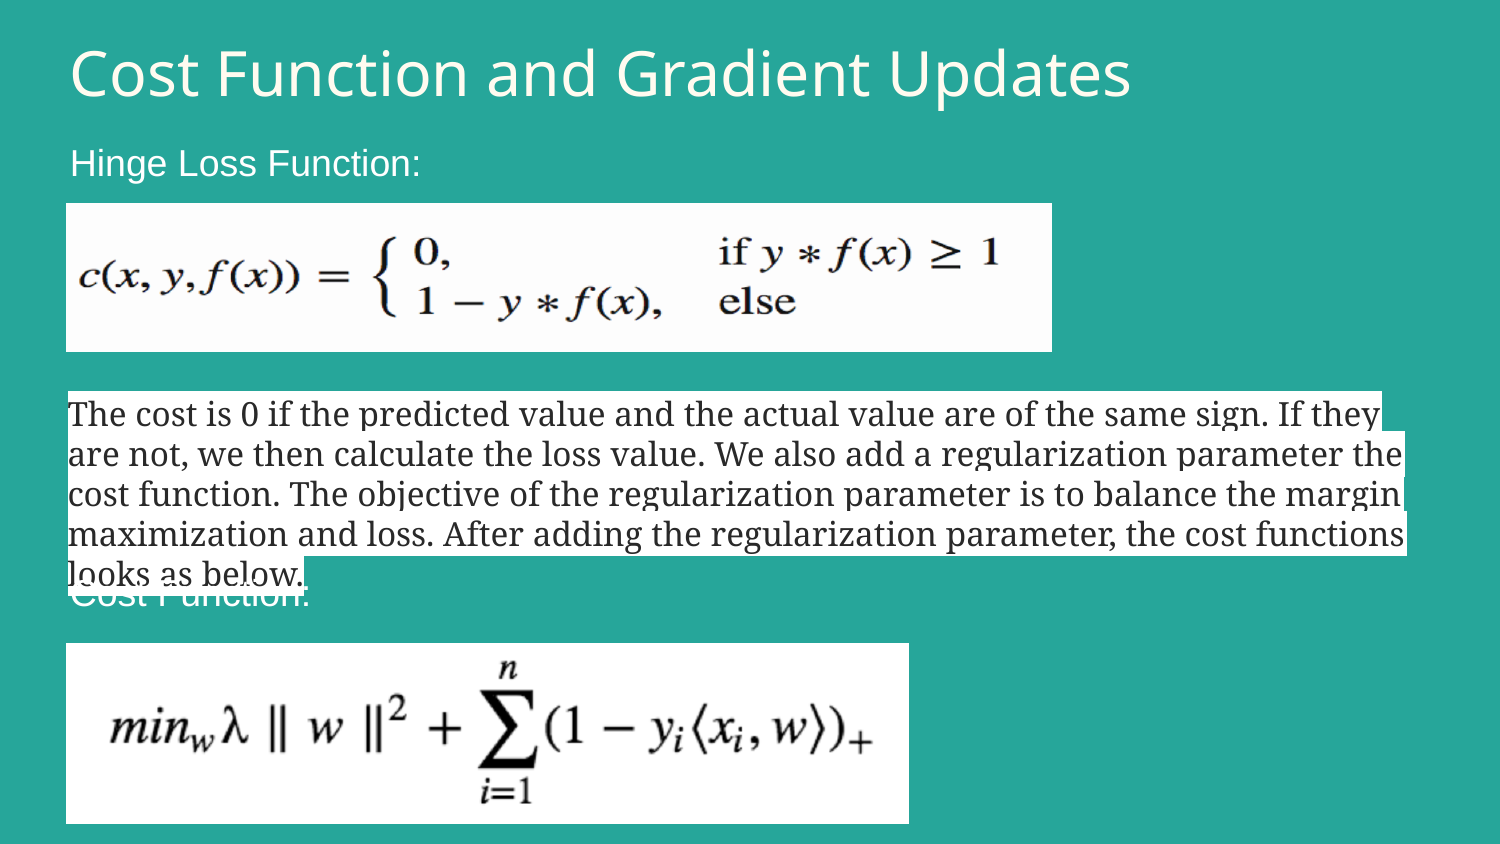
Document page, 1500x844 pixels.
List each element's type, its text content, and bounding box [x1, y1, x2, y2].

picture [66, 643, 909, 824]
title Cost Function and Gradient Updates [55, 0, 1243, 154]
text_box Hinge Loss Function: [55, 124, 625, 200]
text_box Cost Function: [55, 553, 595, 629]
picture [66, 203, 1052, 352]
text_box The cost is 0 if the predicted value and the actual value are of the same sign. If they are not, we then calculate the loss value. We also add a regularization parameter the cost function. The objective of the regularization parameter is to balance the margin maximization and loss. After adding the regularization parameter, the cost functions looks as below. [52, 378, 1448, 609]
